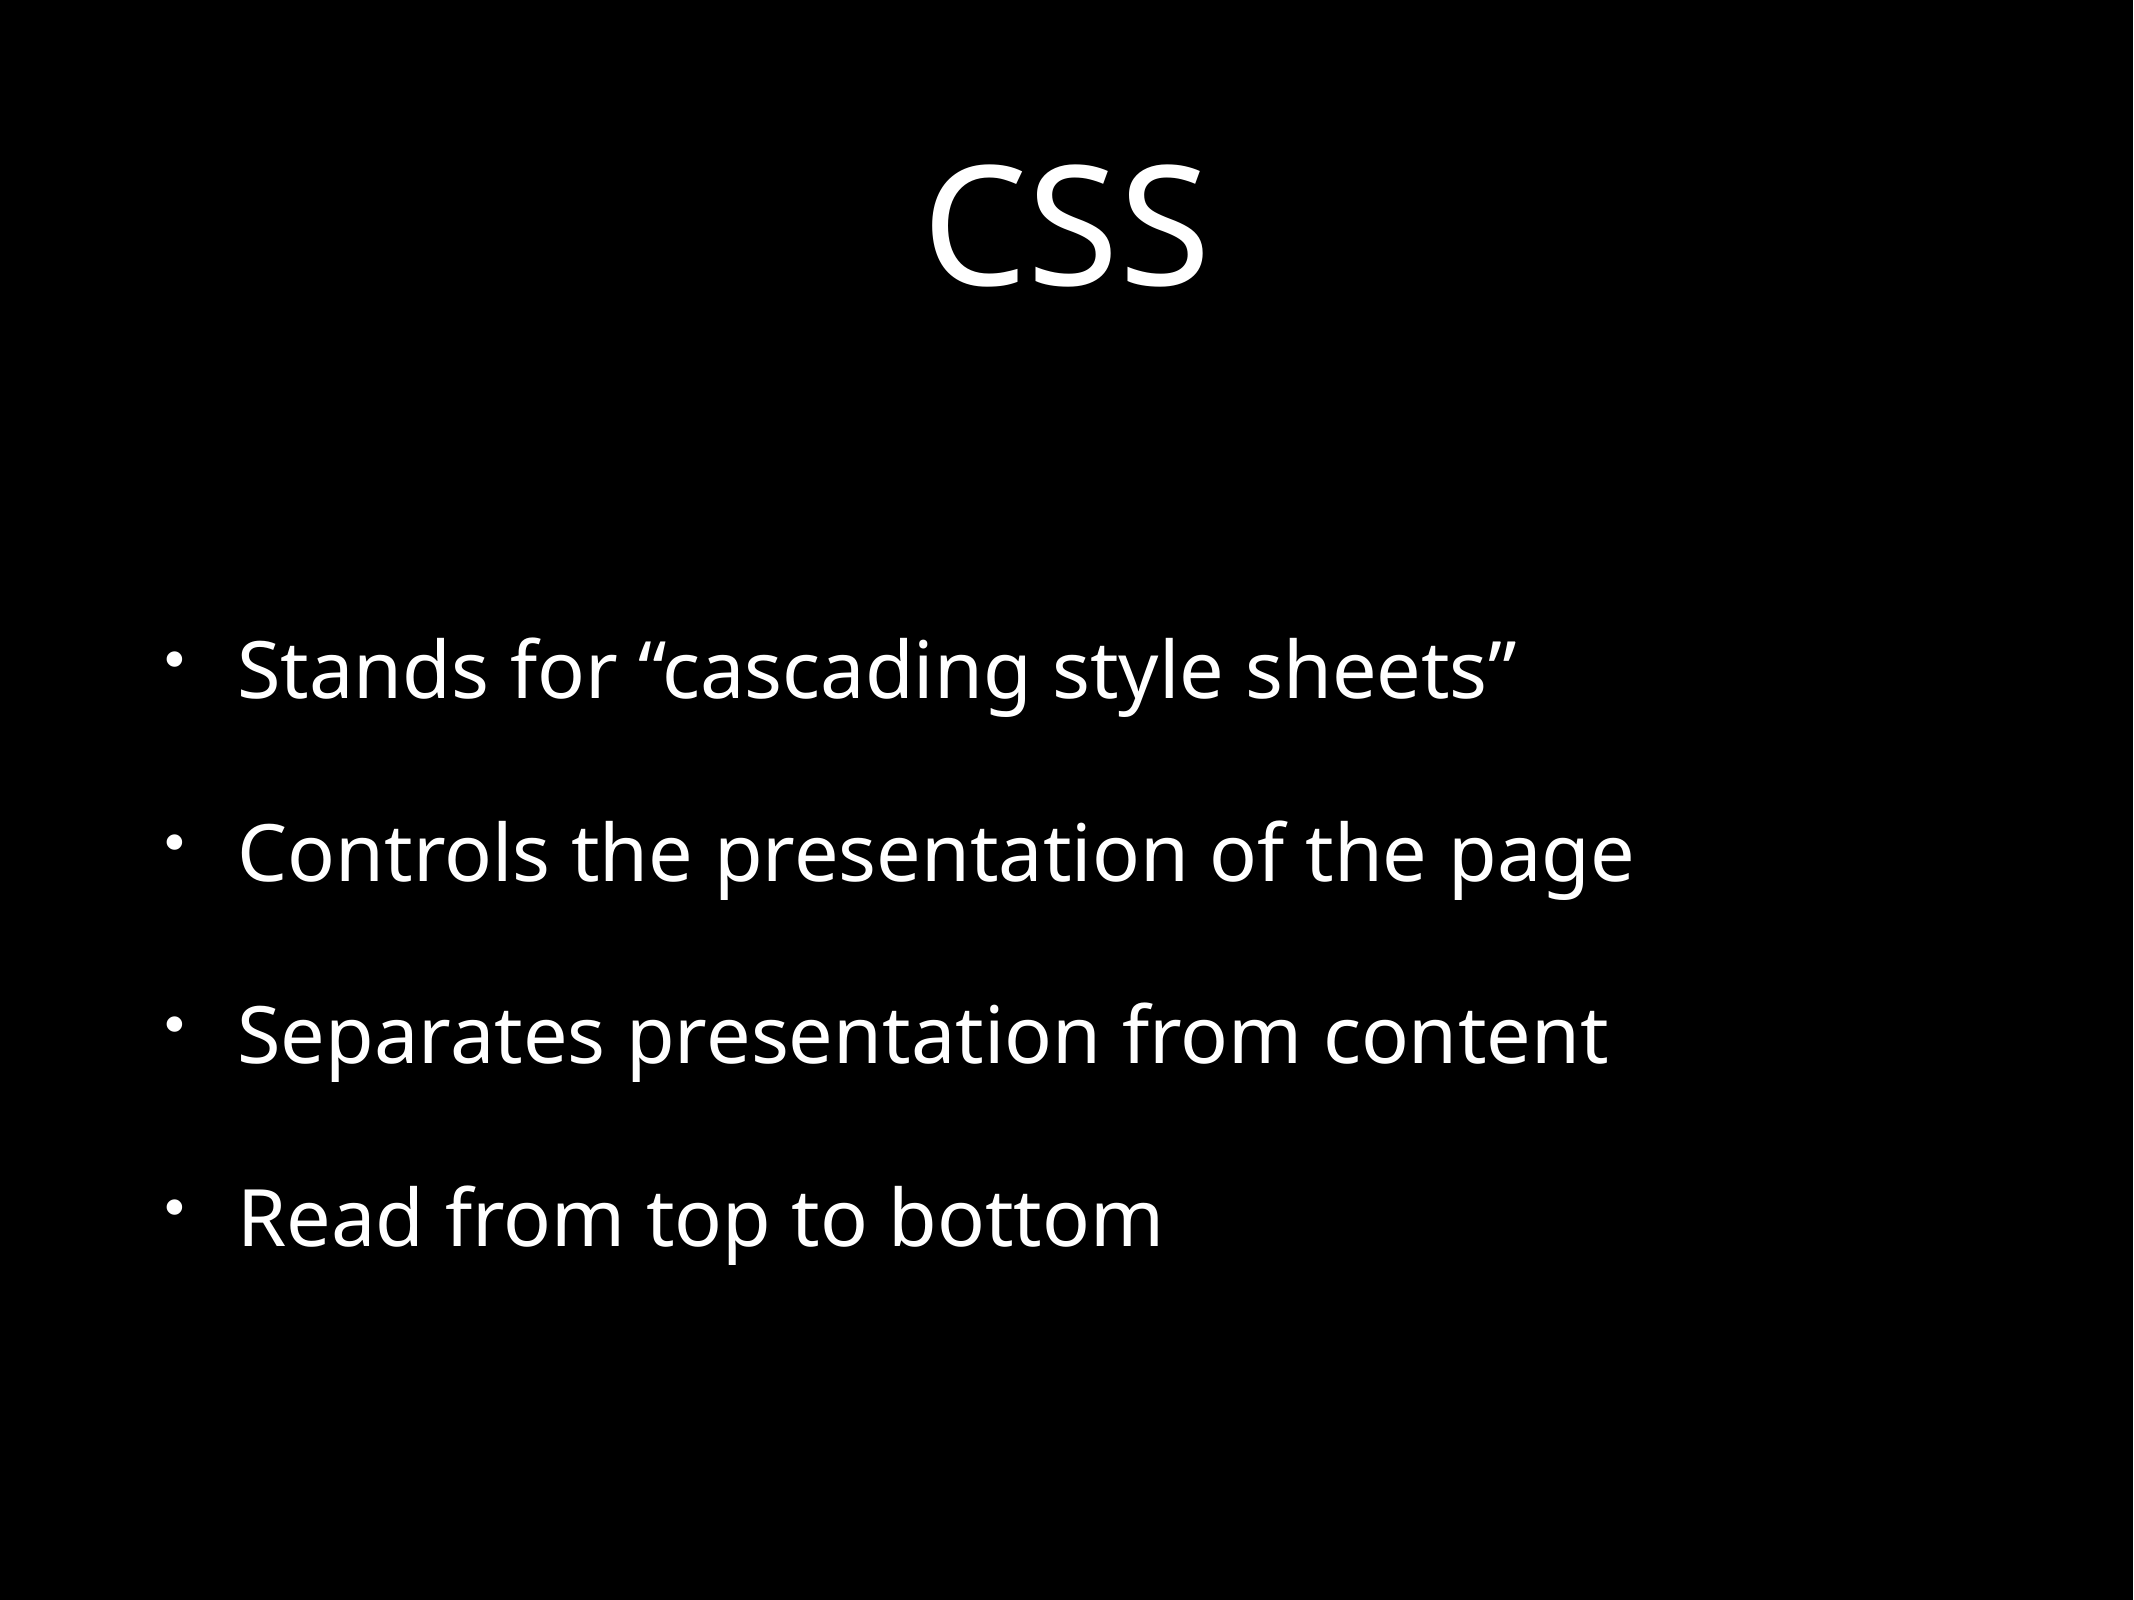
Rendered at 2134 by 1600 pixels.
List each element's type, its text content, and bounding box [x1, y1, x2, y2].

list Stands for “cascading style sheets” Controls the presentation of the page Separates presentation from content Read from top to bottom [155, 424, 1978, 1457]
title CSS [155, 41, 1978, 397]
